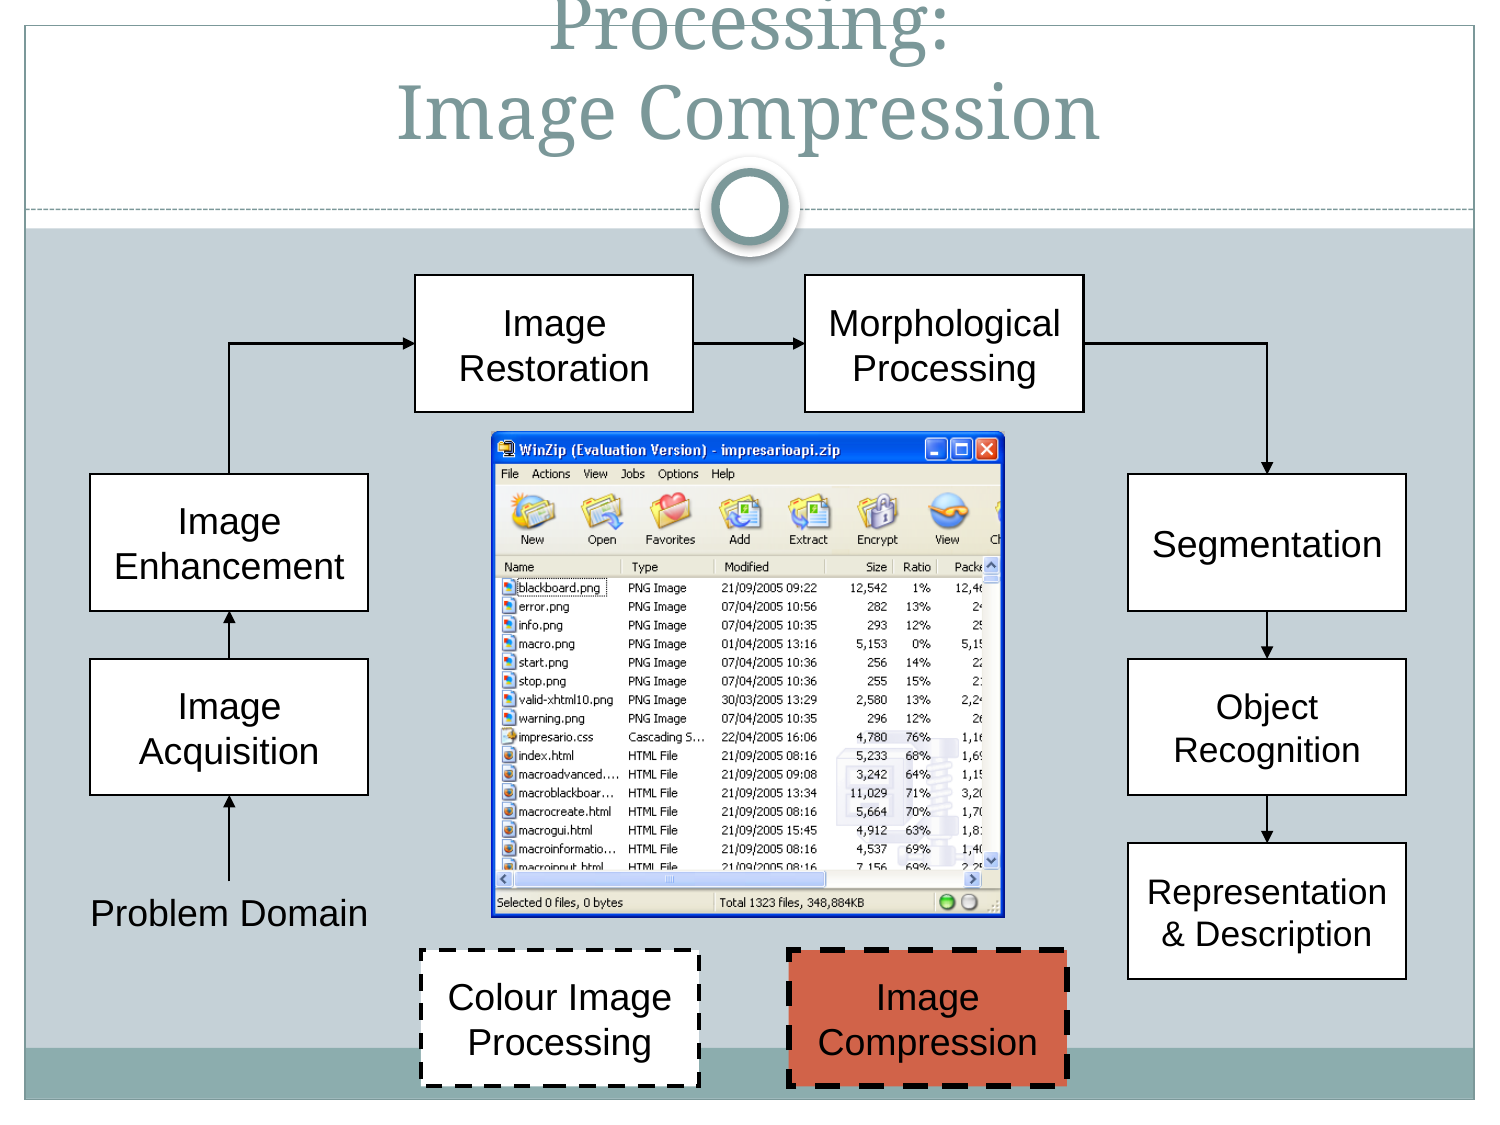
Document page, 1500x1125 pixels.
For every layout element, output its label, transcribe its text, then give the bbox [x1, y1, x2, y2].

text_box Object Recognition [1128, 658, 1407, 795]
text_box Image Acquisition [90, 658, 369, 795]
text_box Segmentation [1128, 474, 1407, 611]
text_box Representation & Description [1128, 843, 1407, 980]
text_box Colour Image Processing [420, 950, 699, 1087]
text_box Problem Domain [75, 881, 384, 941]
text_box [256, 315, 388, 503]
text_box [1083, 343, 1268, 475]
text_box Morphological Processing [805, 275, 1084, 412]
text_box Image Restoration [415, 275, 694, 412]
text_box Image Compression [788, 950, 1067, 1087]
title Key Stages in Digital Image Processing: Image Compression [49, 37, 1450, 162]
picture [491, 431, 1006, 918]
text_box Image Enhancement [90, 474, 369, 611]
